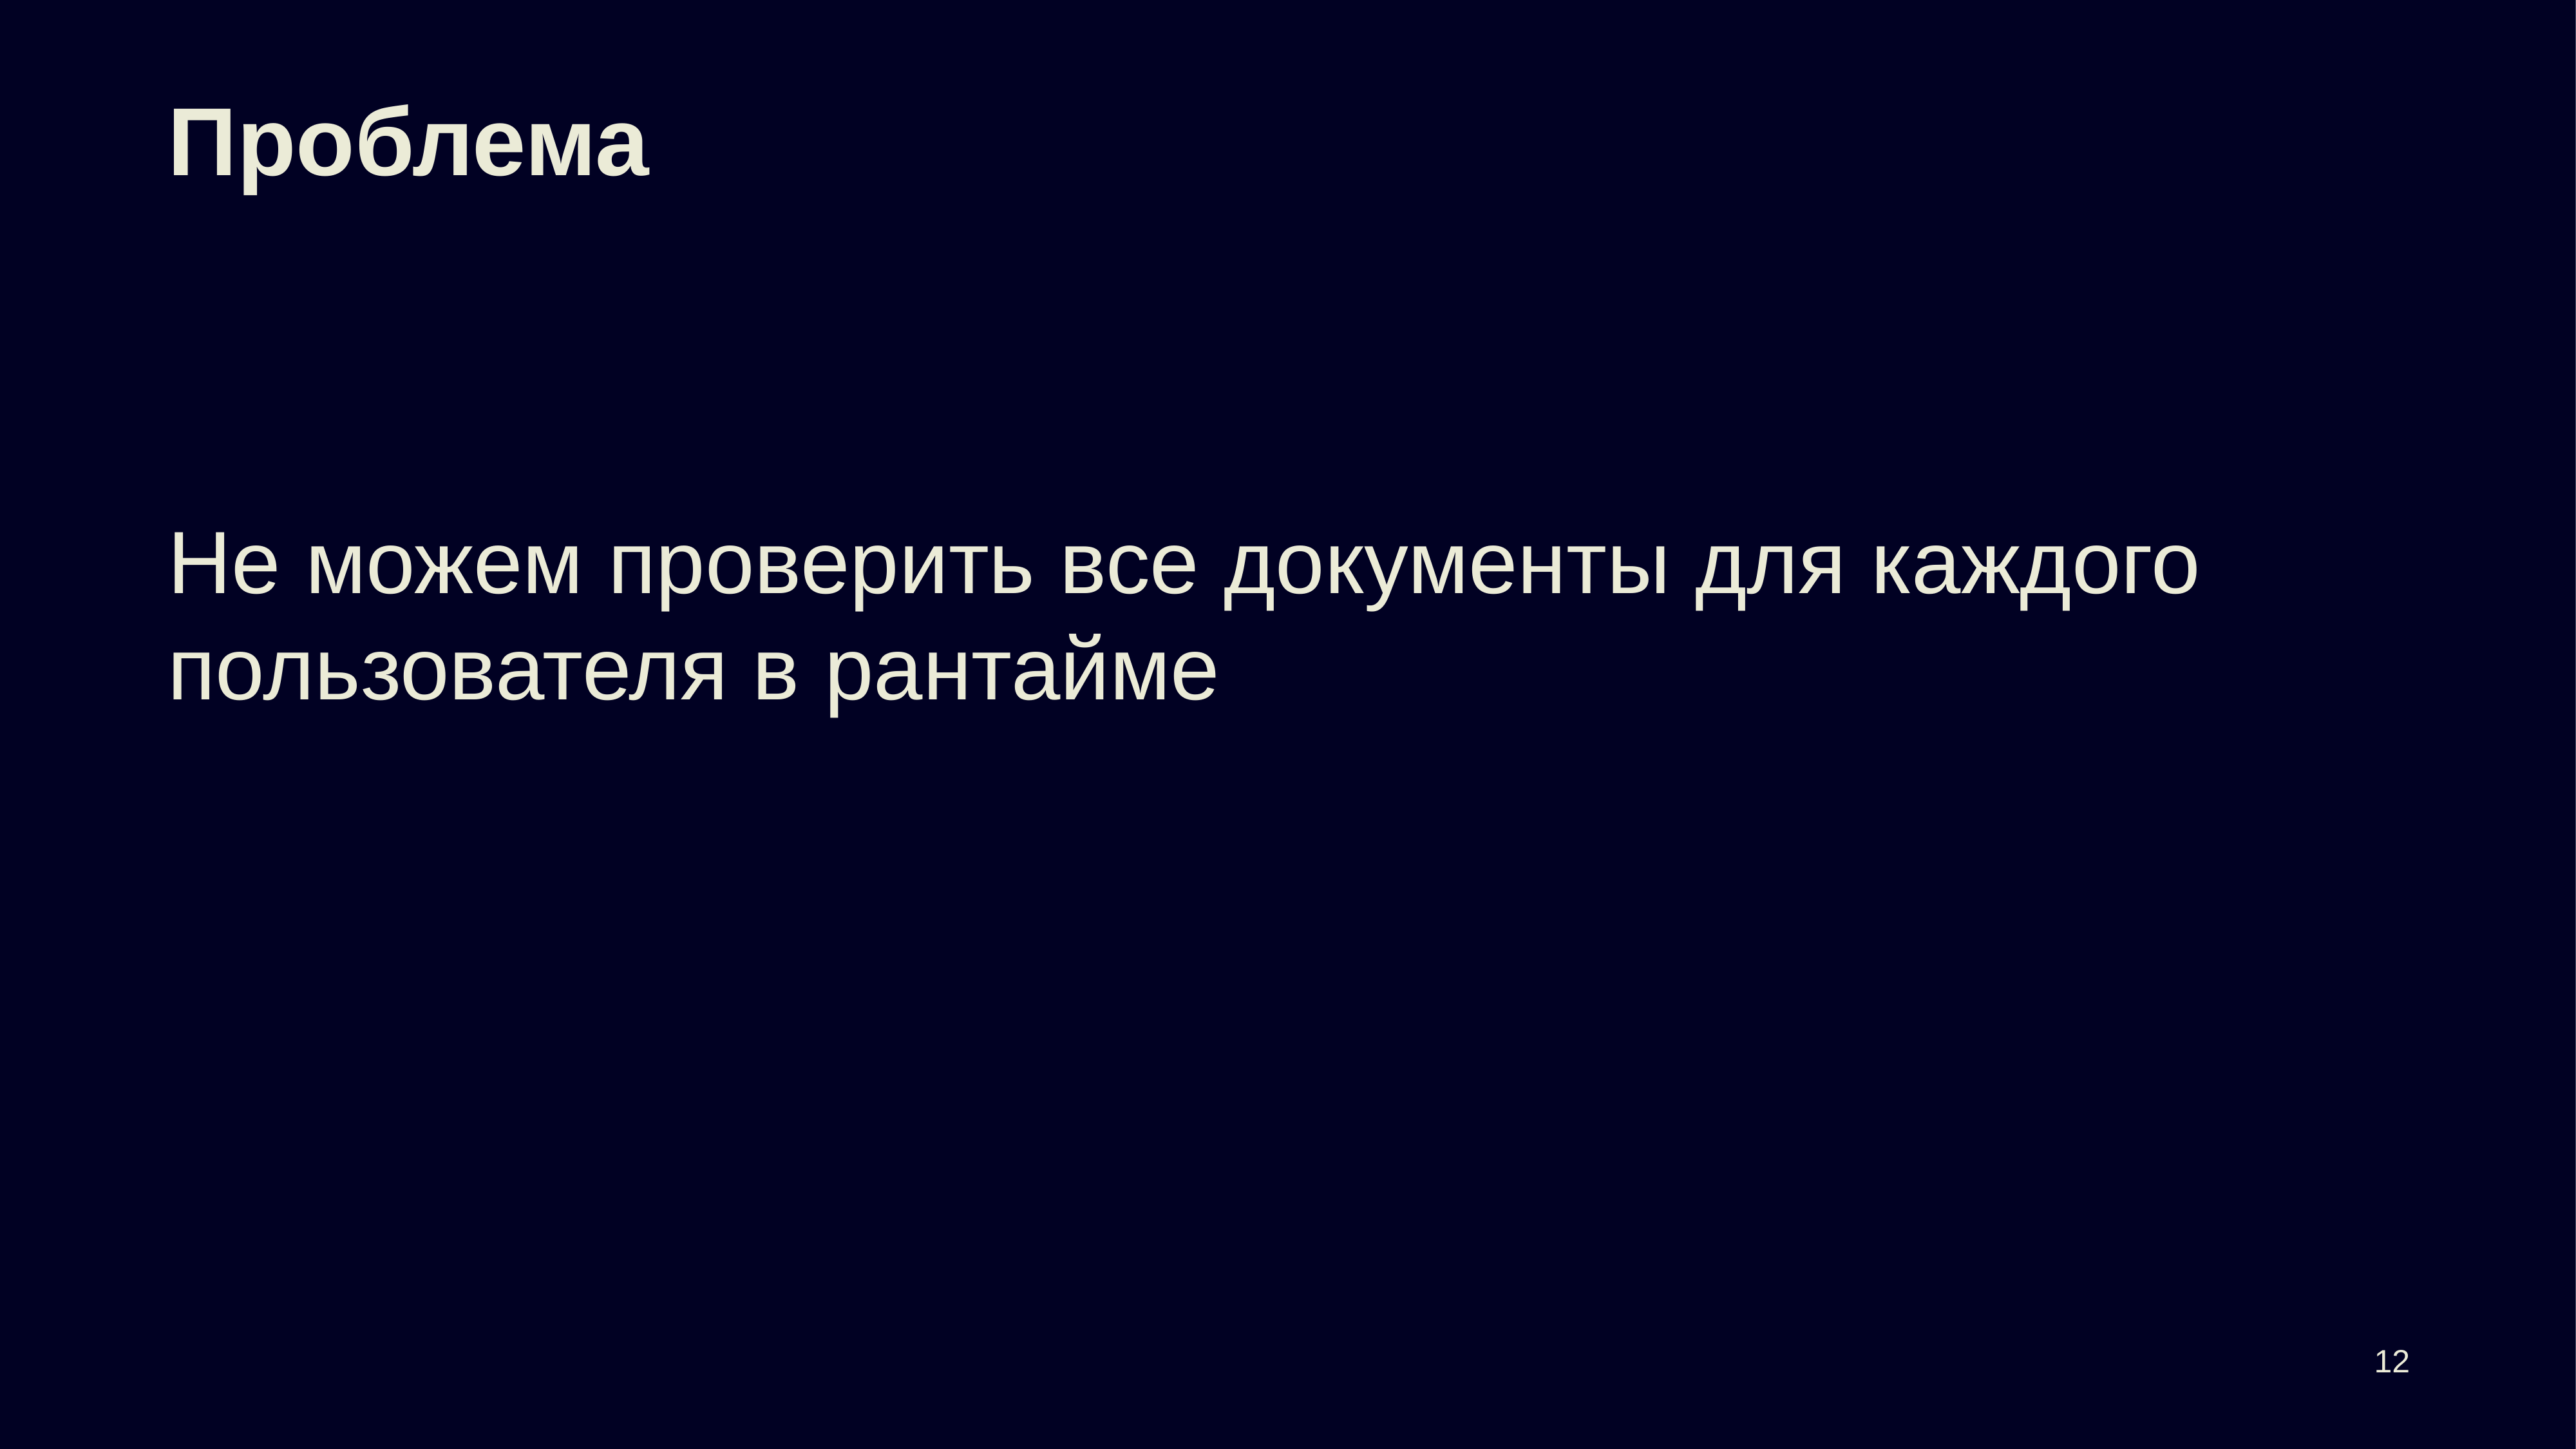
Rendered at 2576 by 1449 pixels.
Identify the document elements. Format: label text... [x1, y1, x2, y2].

title Проблема [167, 57, 2411, 212]
slide_number 12 [2294, 1333, 2410, 1371]
list Не можем проверить все документы для каждого пользователя в рантайме [167, 504, 2411, 1040]
